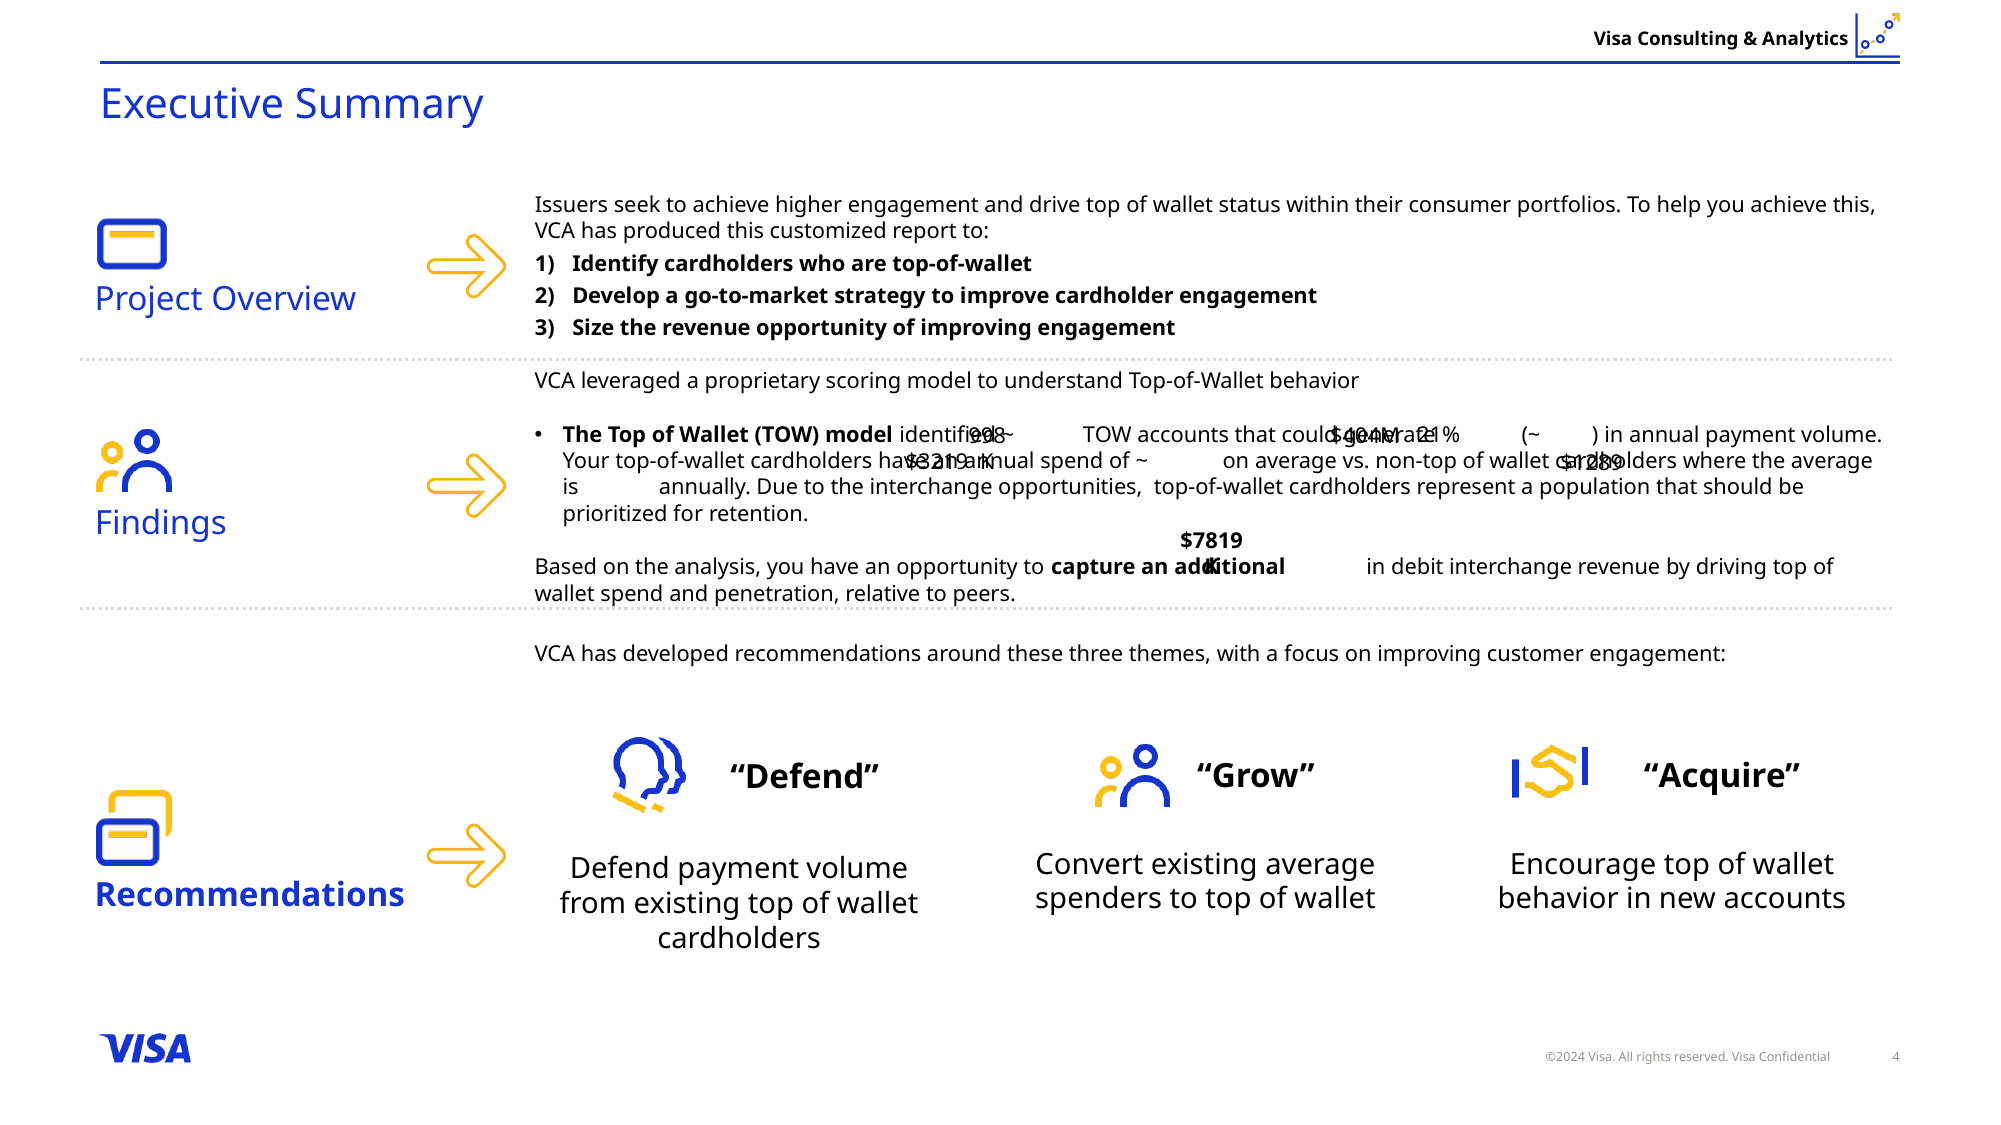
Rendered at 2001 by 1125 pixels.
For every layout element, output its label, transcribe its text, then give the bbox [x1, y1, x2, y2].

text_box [610, 737, 913, 813]
picture [448, 823, 507, 889]
picture [433, 453, 507, 519]
text_box $3219 [886, 440, 988, 482]
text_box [1094, 737, 1345, 813]
text_box $7819K [1160, 518, 1263, 587]
text_box Issuers seek to achieve higher engagement and drive top of wallet status within their consumer portfolios. To help you achieve this, VCA has produced this customized report to: Identify cardholders who are top-of-wallet Develop a go-to-market strategy to improve cardholder engagement Size the revenue opportunity of improving engagement [519, 183, 1895, 348]
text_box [1512, 737, 1846, 813]
text_box $404M [1315, 414, 1417, 455]
text_box 21% [1387, 412, 1490, 454]
title Executive Summary [99, 77, 1900, 117]
text_box VCA leveraged a proprietary scoring model to understand Top-of-Wallet behavior The Top of Wallet (TOW) model identified ~ TOW accounts that could generate (~ ) in annual payment volume. Your top-of-wallet cardholders have an annual spend of ~ on average vs. non-top of wallet cardholders where the average is annually. Due to the interchange opportunities, top-of-wallet cardholders represent a population that should be prioritized for retention. Based on the analysis, you have an opportunity to capture an additional in debit interchange revenue by driving top of wallet spend and penetration, relative to peers. [519, 359, 1900, 613]
picture [1851, 9, 1903, 62]
text_box VCA has developed recommendations around these three themes, with a focus on improving customer engagement: [519, 632, 1900, 674]
picture [99, 1033, 191, 1063]
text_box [79, 790, 448, 922]
text_box 998K [947, 414, 1027, 482]
text_box $1289 [1540, 440, 1643, 482]
text_box Convert existing average spenders to top of wallet [1009, 837, 1402, 923]
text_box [79, 206, 427, 326]
text_box Defend payment volume from existing top of wallet cardholders [543, 842, 935, 962]
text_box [79, 422, 433, 549]
picture [427, 234, 507, 299]
text_box Encourage top of wallet behavior in new accounts [1476, 837, 1868, 923]
